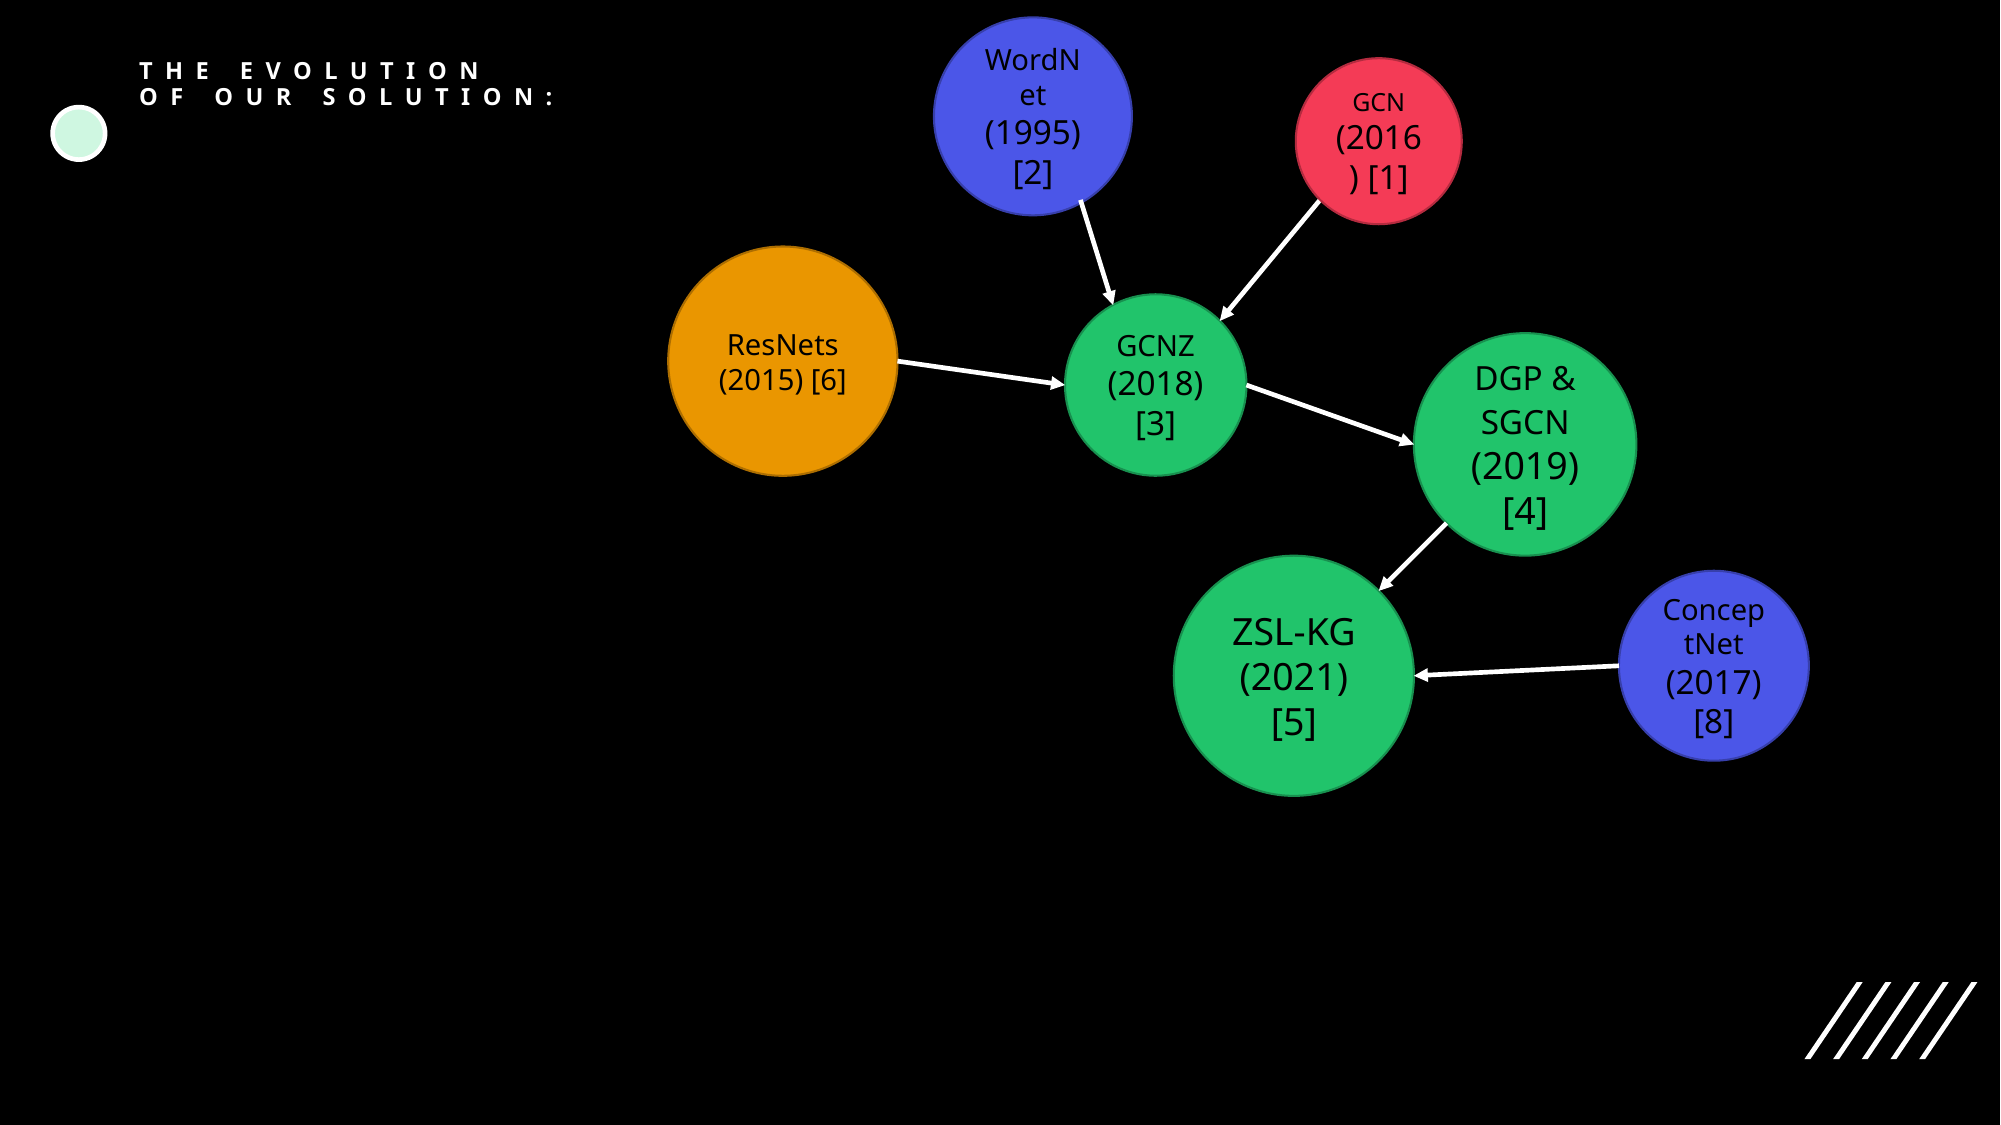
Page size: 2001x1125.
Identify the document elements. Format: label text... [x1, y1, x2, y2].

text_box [1080, 199, 1114, 306]
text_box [1219, 199, 1320, 321]
text_box ResNets (2015) [6] [667, 245, 899, 477]
text_box GCNZ (2018) [3] [1063, 293, 1248, 477]
text_box GCN (2016) [1] [1294, 57, 1463, 226]
text_box ZSL-KG (2021) [5] [1172, 554, 1415, 797]
title The evolution of our Solution: [124, 51, 958, 238]
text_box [1413, 665, 1619, 676]
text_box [1246, 385, 1414, 445]
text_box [897, 361, 1065, 386]
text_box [1378, 523, 1447, 591]
text_box WordNet (1995) [2] [957, 16, 1133, 217]
text_box DGP & SGCN (2019) [4] [1412, 332, 1638, 557]
text_box ConceptNet (2017) [8] [1617, 569, 1810, 762]
